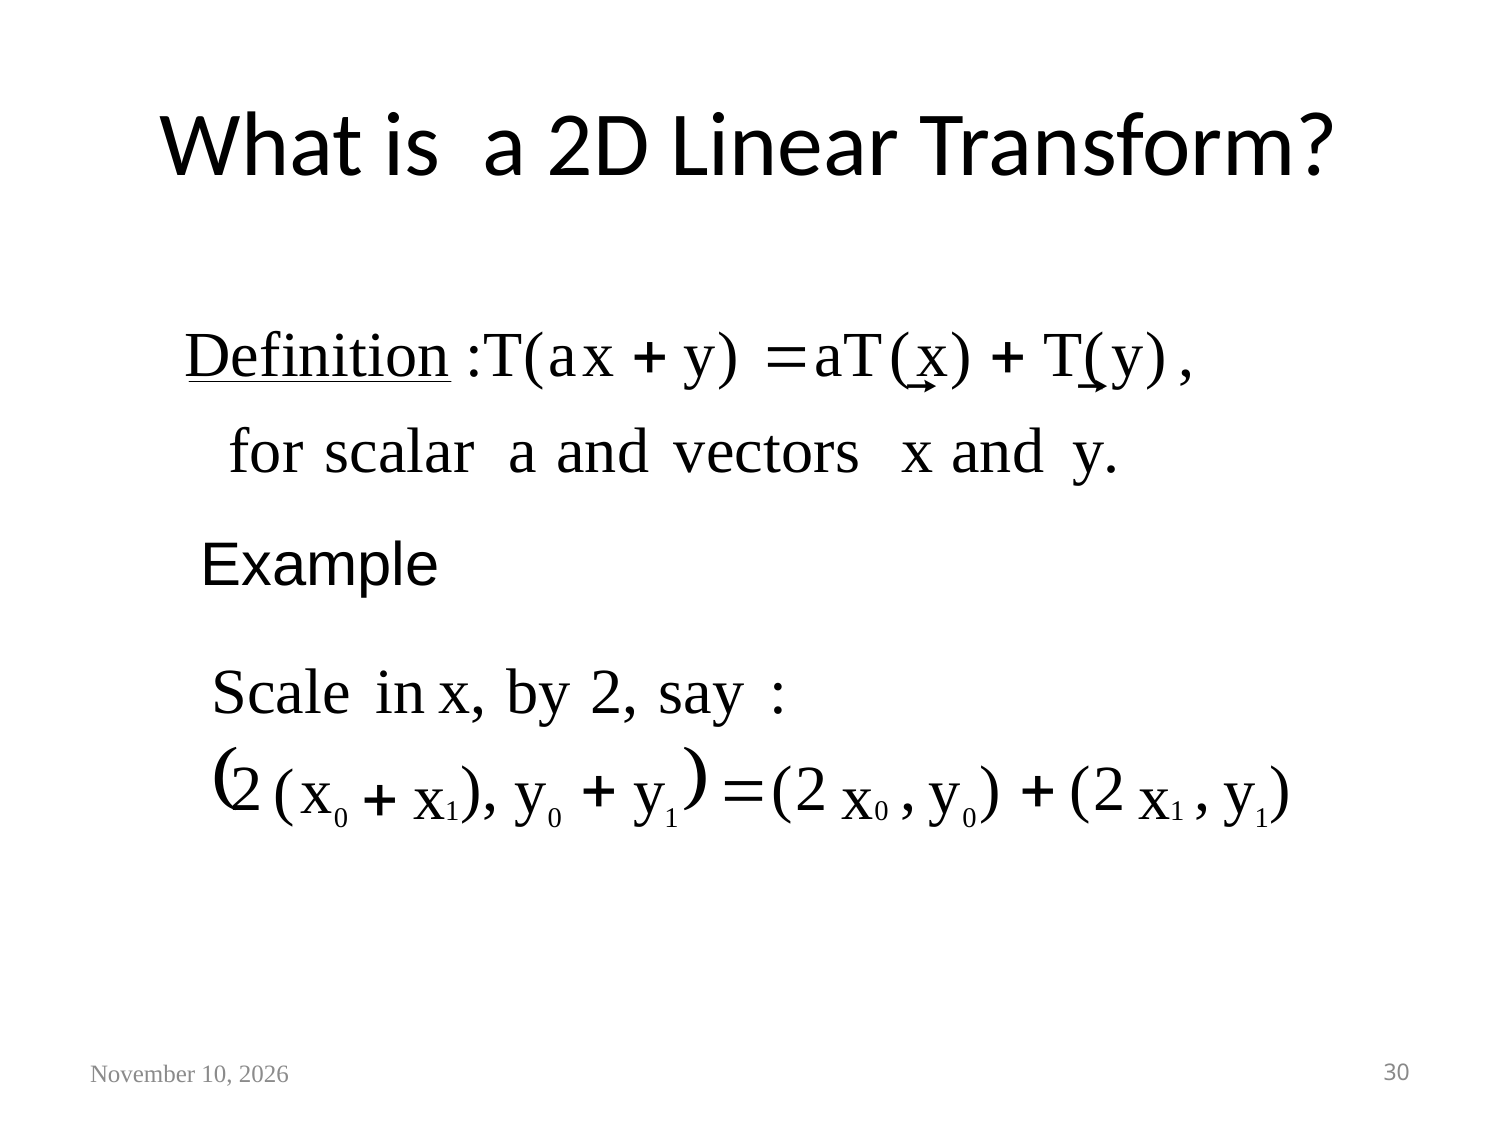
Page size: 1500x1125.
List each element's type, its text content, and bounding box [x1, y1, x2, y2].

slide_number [75, 1042, 425, 1103]
title What is a 2D Linear Transform? [74, 44, 1426, 233]
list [184, 320, 1201, 491]
text_box Example [185, 516, 456, 605]
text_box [207, 654, 1301, 838]
slide_number 30 [1074, 1042, 1425, 1103]
